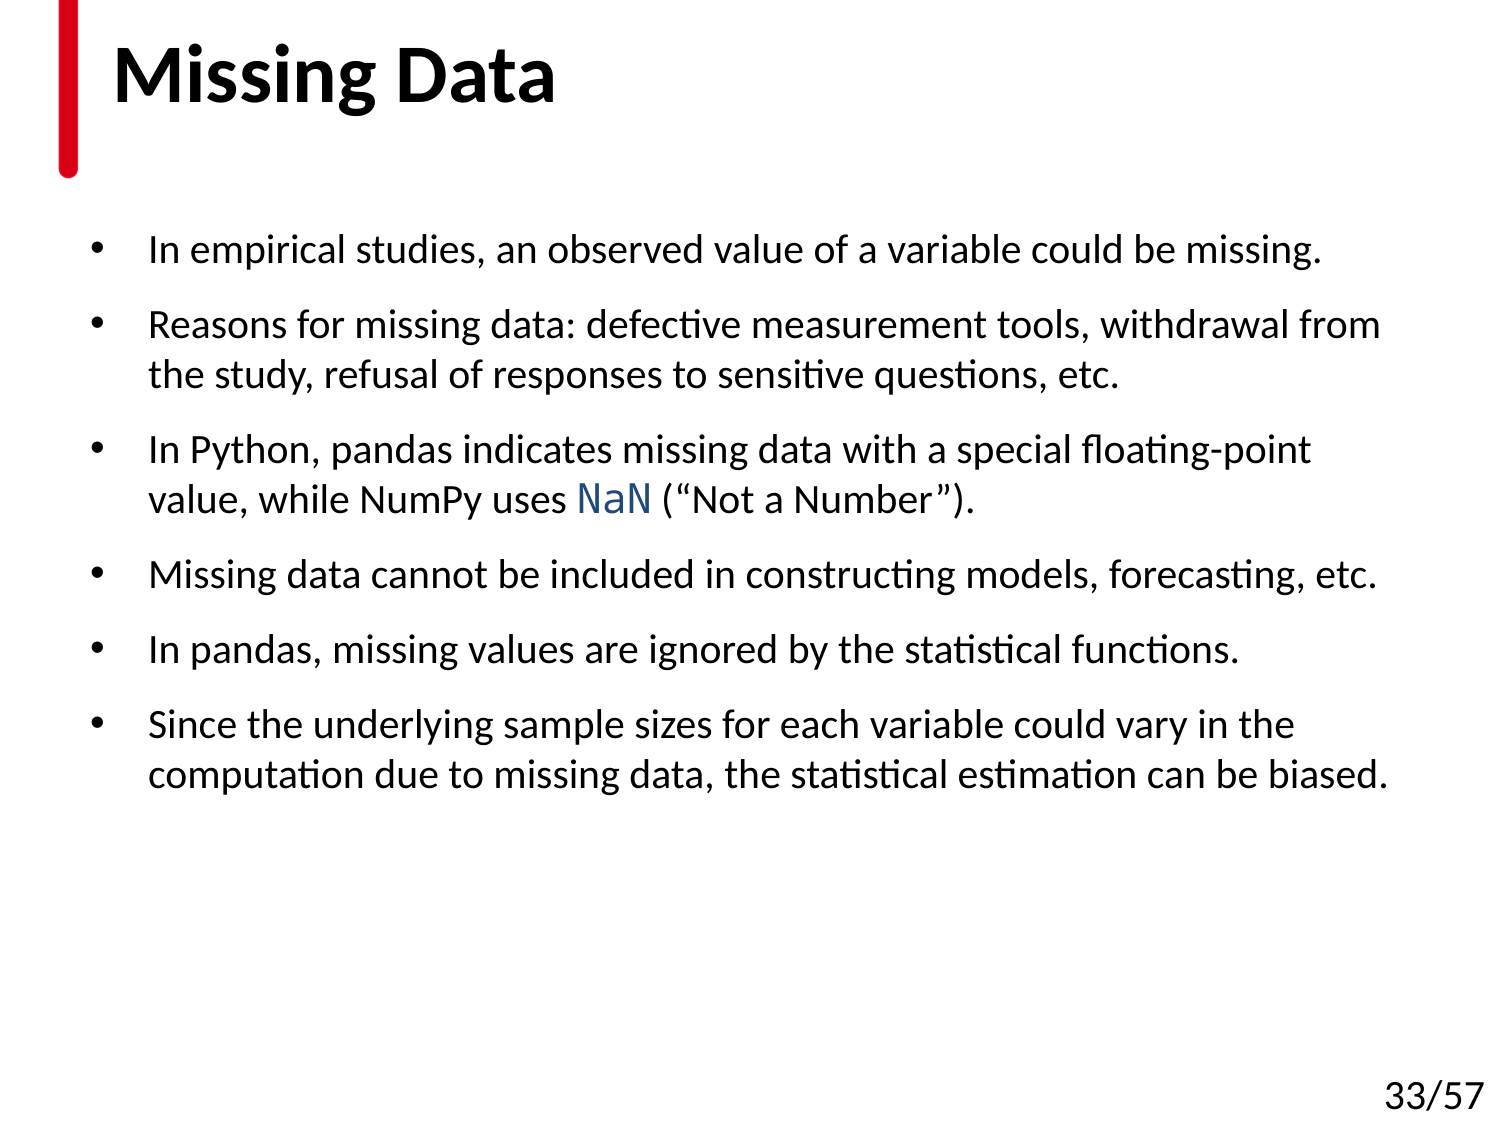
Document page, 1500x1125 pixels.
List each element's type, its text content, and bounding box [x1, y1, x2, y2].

picture [57, 0, 81, 200]
list In empirical studies, an observed value of a variable could be missing. Reasons for missing data: defective measurement tools, withdrawal from the study, refusal of responses to sensitive questions, etc. In Python, pandas indicates missing data with a special floating-point value, while NumPy uses NaN (“Not a Number”). Missing data cannot be included in constructing models, forecasting, etc. In pandas, missing values are ignored by the statistical functions. Since the underlying sample sizes for each variable could vary in the computation due to missing data, the statistical estimation can be biased. [75, 214, 1425, 957]
title Missing Data [97, 0, 1500, 138]
